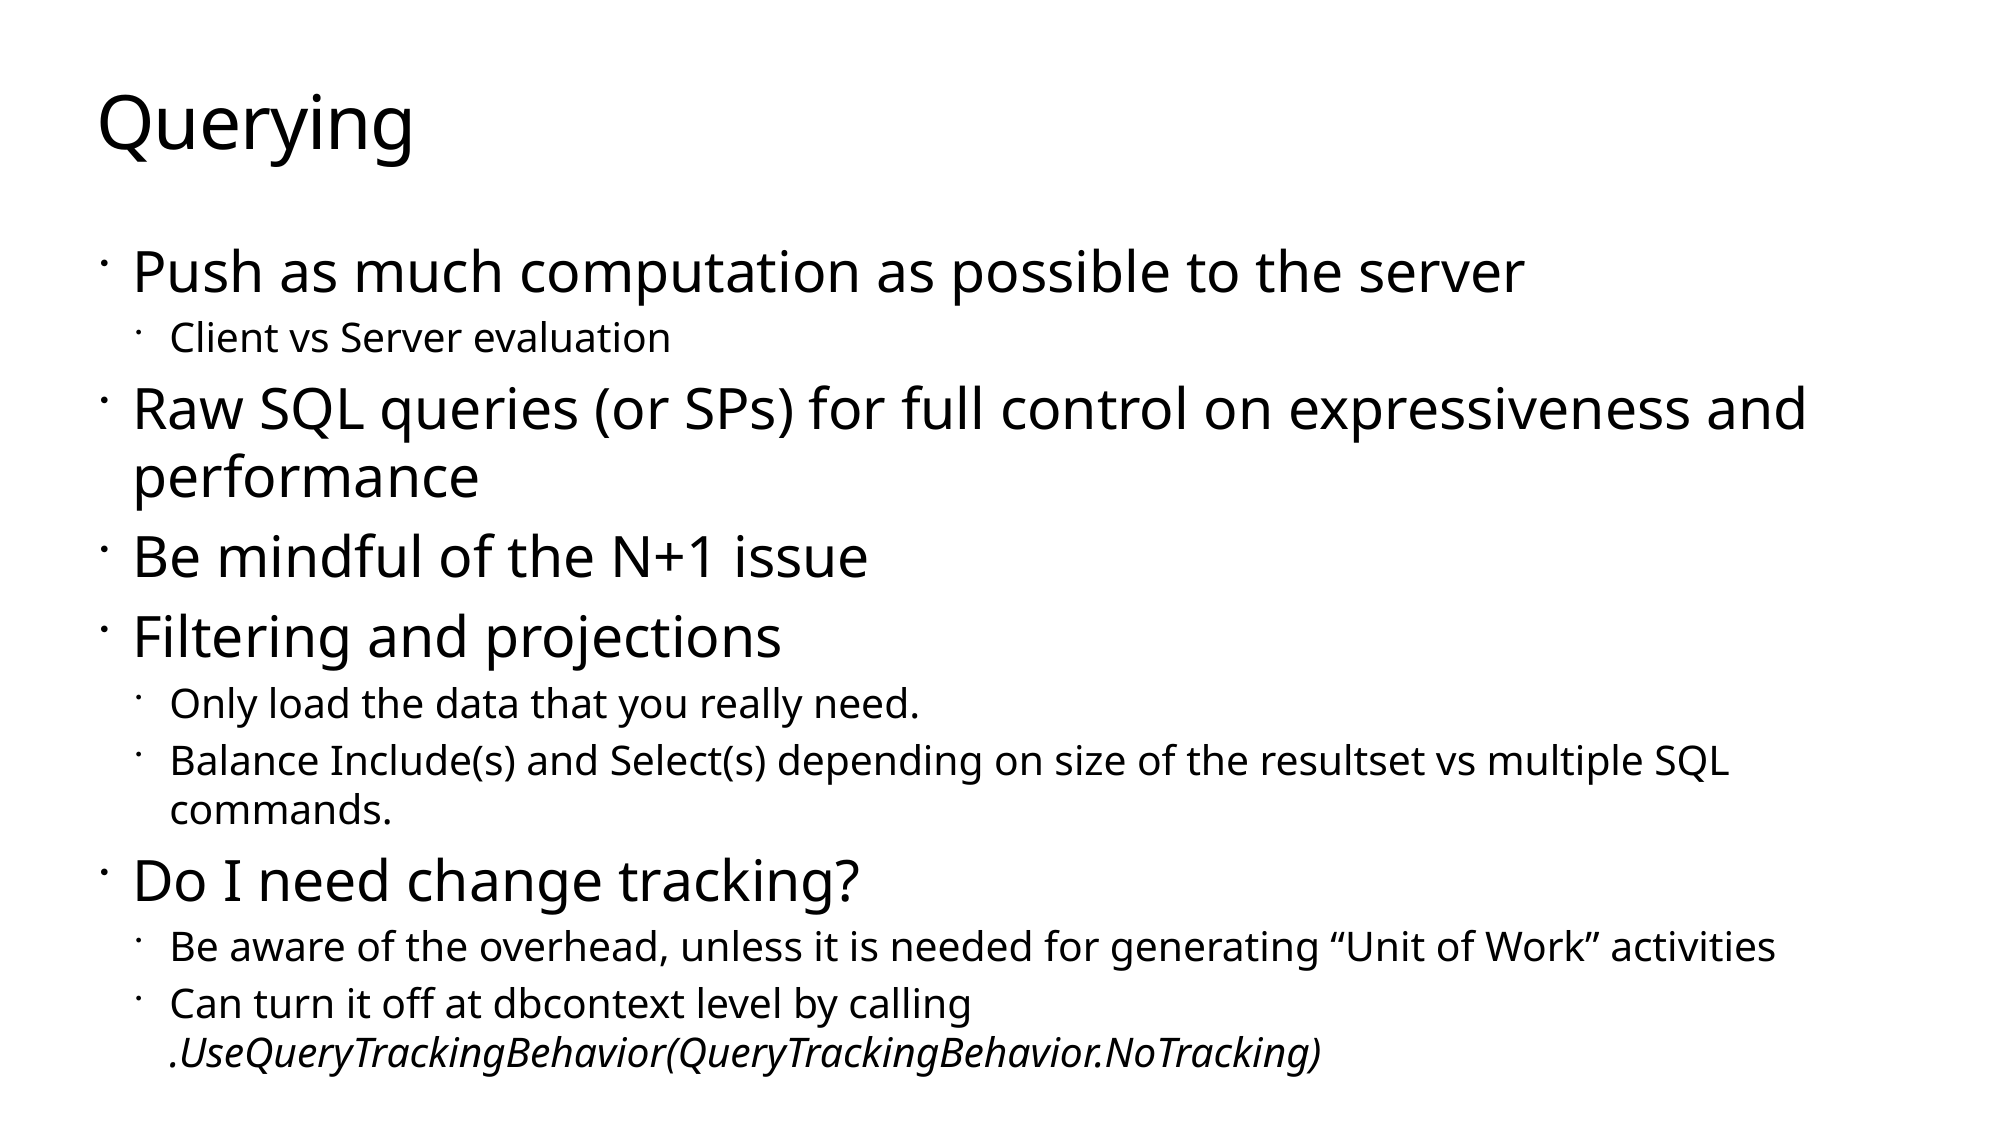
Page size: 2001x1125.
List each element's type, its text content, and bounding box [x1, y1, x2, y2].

title Querying [96, 75, 1905, 166]
list Push as much computation as possible to the server Client vs Server evaluation Raw SQL queries (or SPs) for full control on expressiveness and performance Be mindful of the N+1 issue Filtering and projections Only load the data that you really need. Balance Include(s) and Select(s) depending on size of the resultset vs multiple SQL commands. Do I need change tracking? Be aware of the overhead, unless it is needed for generating “Unit of Work” activities Can turn it off at dbcontext level by calling .UseQueryTrackingBehavior(QueryTrackingBehavior.NoTracking) [95, 235, 1904, 1079]
